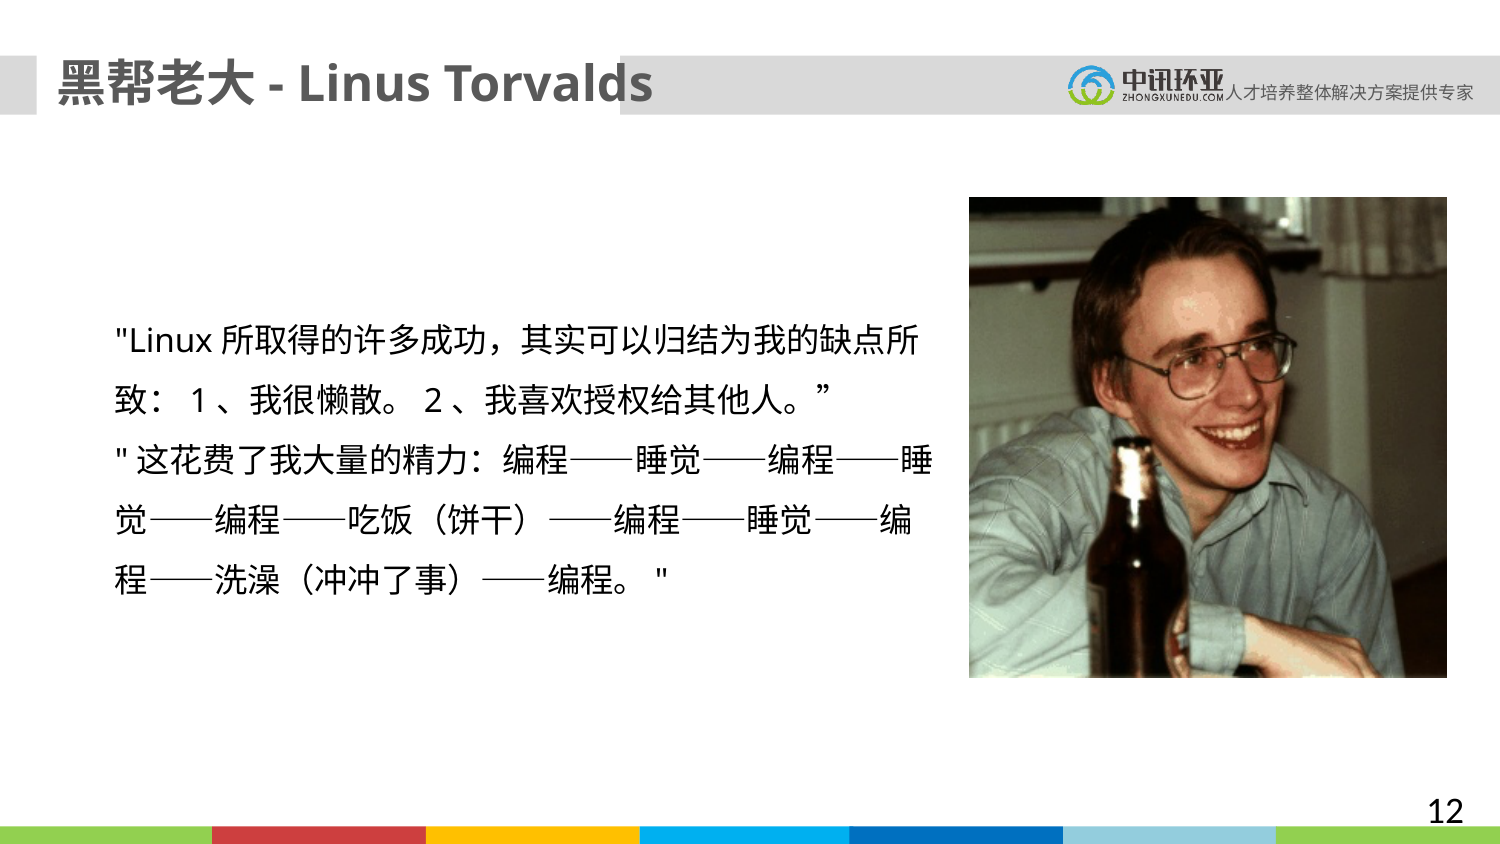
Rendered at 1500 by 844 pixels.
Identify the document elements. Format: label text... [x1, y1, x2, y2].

picture [968, 196, 1448, 679]
text_box "Linux所取得的许多成功，其实可以归结为我的缺点所致：1、我很懒散。2、我喜欢授权给其他人。” "这花费了我大量的精力：编程――睡觉――编程――睡觉――编程――吃饭（饼干）――编程――睡觉――编程――洗澡（冲冲了事）――编程。" [100, 291, 951, 607]
picture [1068, 65, 1223, 105]
text_box 黑帮老大- Linus Torvalds [41, 43, 727, 119]
slide_number 12 [1411, 778, 1489, 824]
